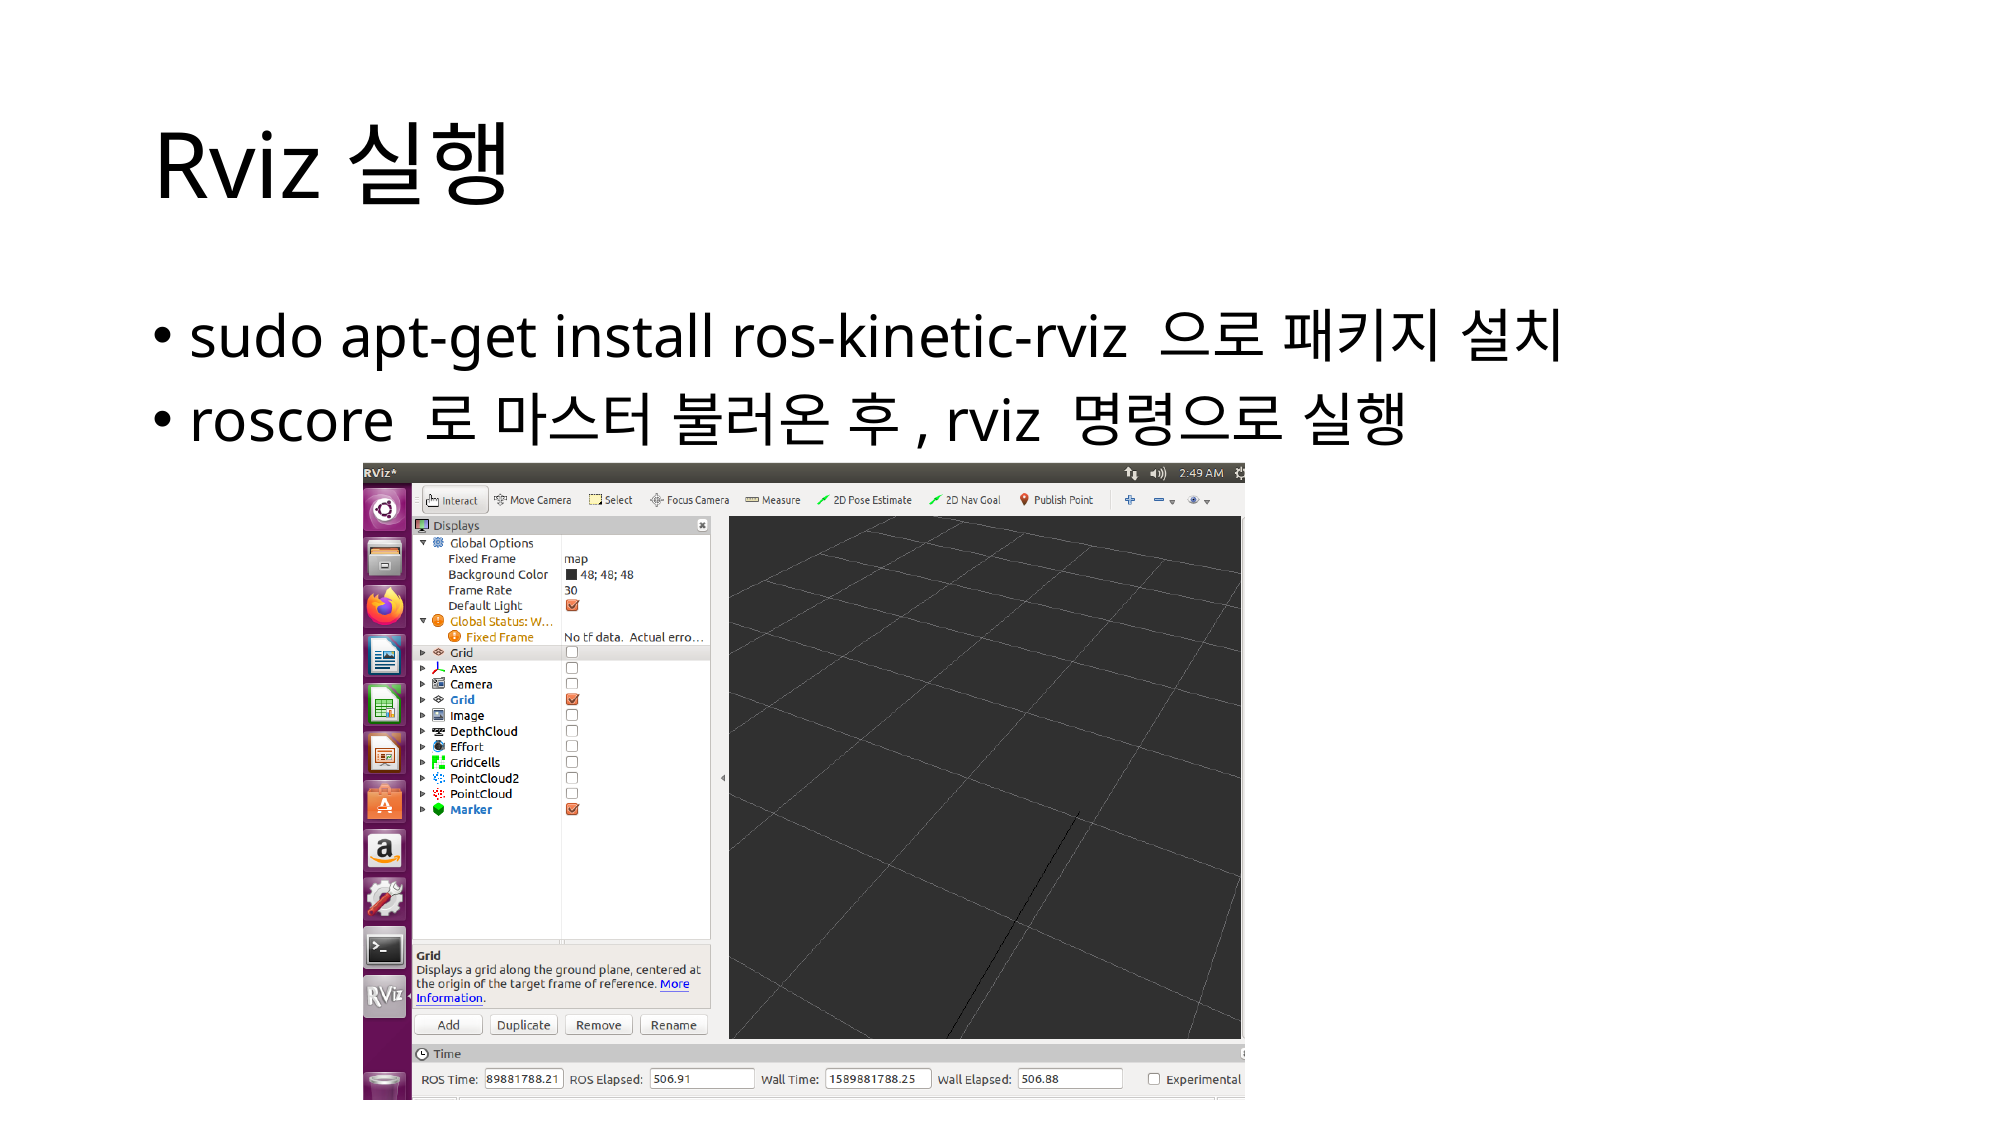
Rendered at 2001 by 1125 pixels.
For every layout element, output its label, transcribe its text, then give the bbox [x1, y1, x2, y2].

picture [363, 462, 1245, 1100]
title Rviz실행 [137, 59, 1863, 278]
list sudo apt-get install ros-kinetic-rviz 으로 패키지 설치 roscore 로 마스터 불러온 후, rviz 명령으로 실행 [137, 299, 1863, 1014]
